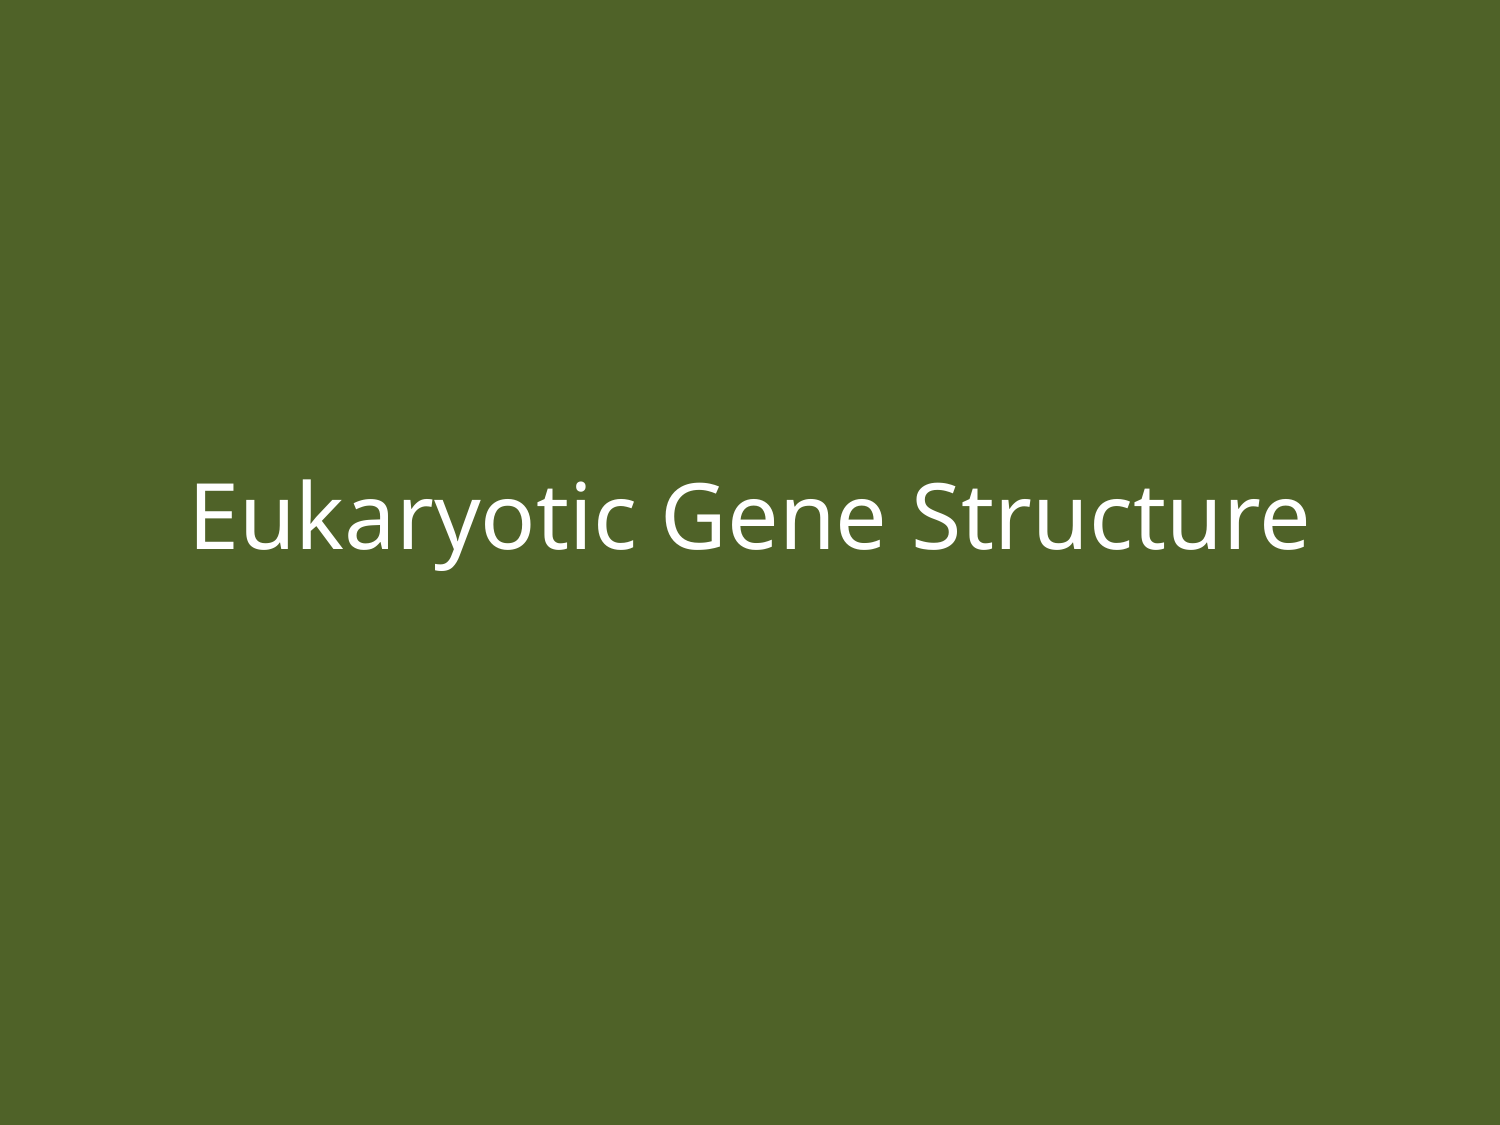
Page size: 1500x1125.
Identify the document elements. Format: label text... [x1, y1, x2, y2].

title Eukaryotic Gene Structure [112, 262, 1388, 763]
